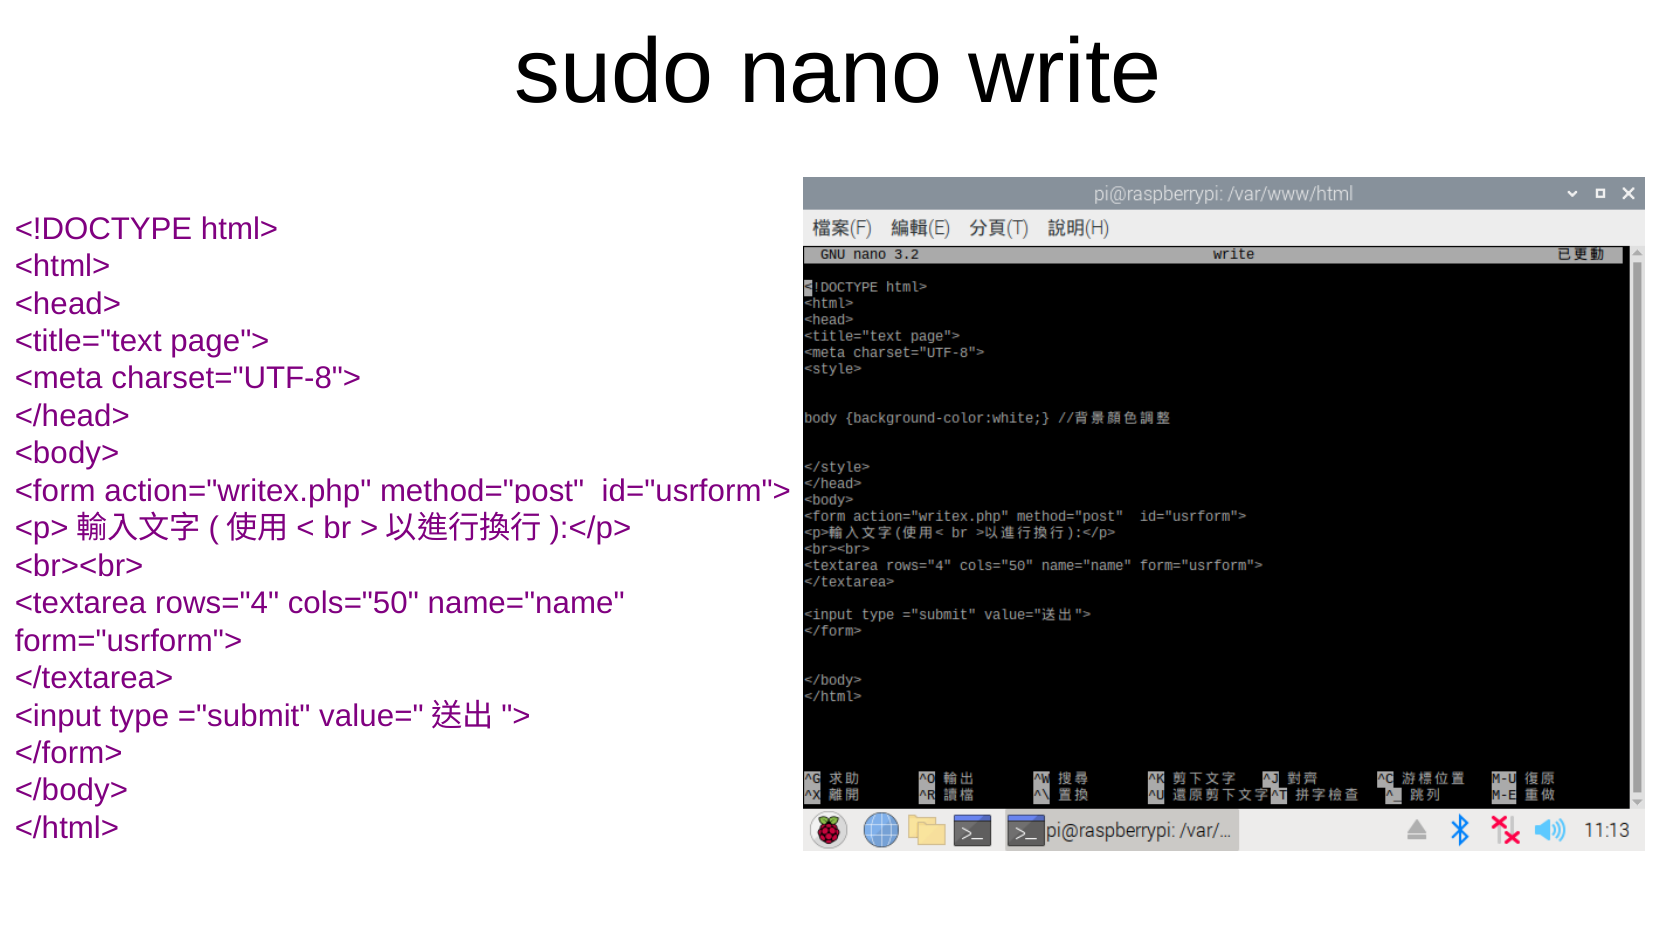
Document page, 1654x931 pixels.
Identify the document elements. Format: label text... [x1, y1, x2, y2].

picture [802, 176, 1645, 851]
text_box <!DOCTYPE html> <html> <head> <title="text page"> <meta charset="UTF-8"> </head> <body> <form action="writex.php" method="post" id="usrform"> <p>輸入文字(使用< br >以進行換行):</p> <br><br> <textarea rows="4" cols="50" name="name" form="usrform"> </textarea> <input type ="submit" value="送出"> </form> </body> </html> [0, 200, 797, 827]
text_box sudo nano write [94, 0, 1583, 144]
